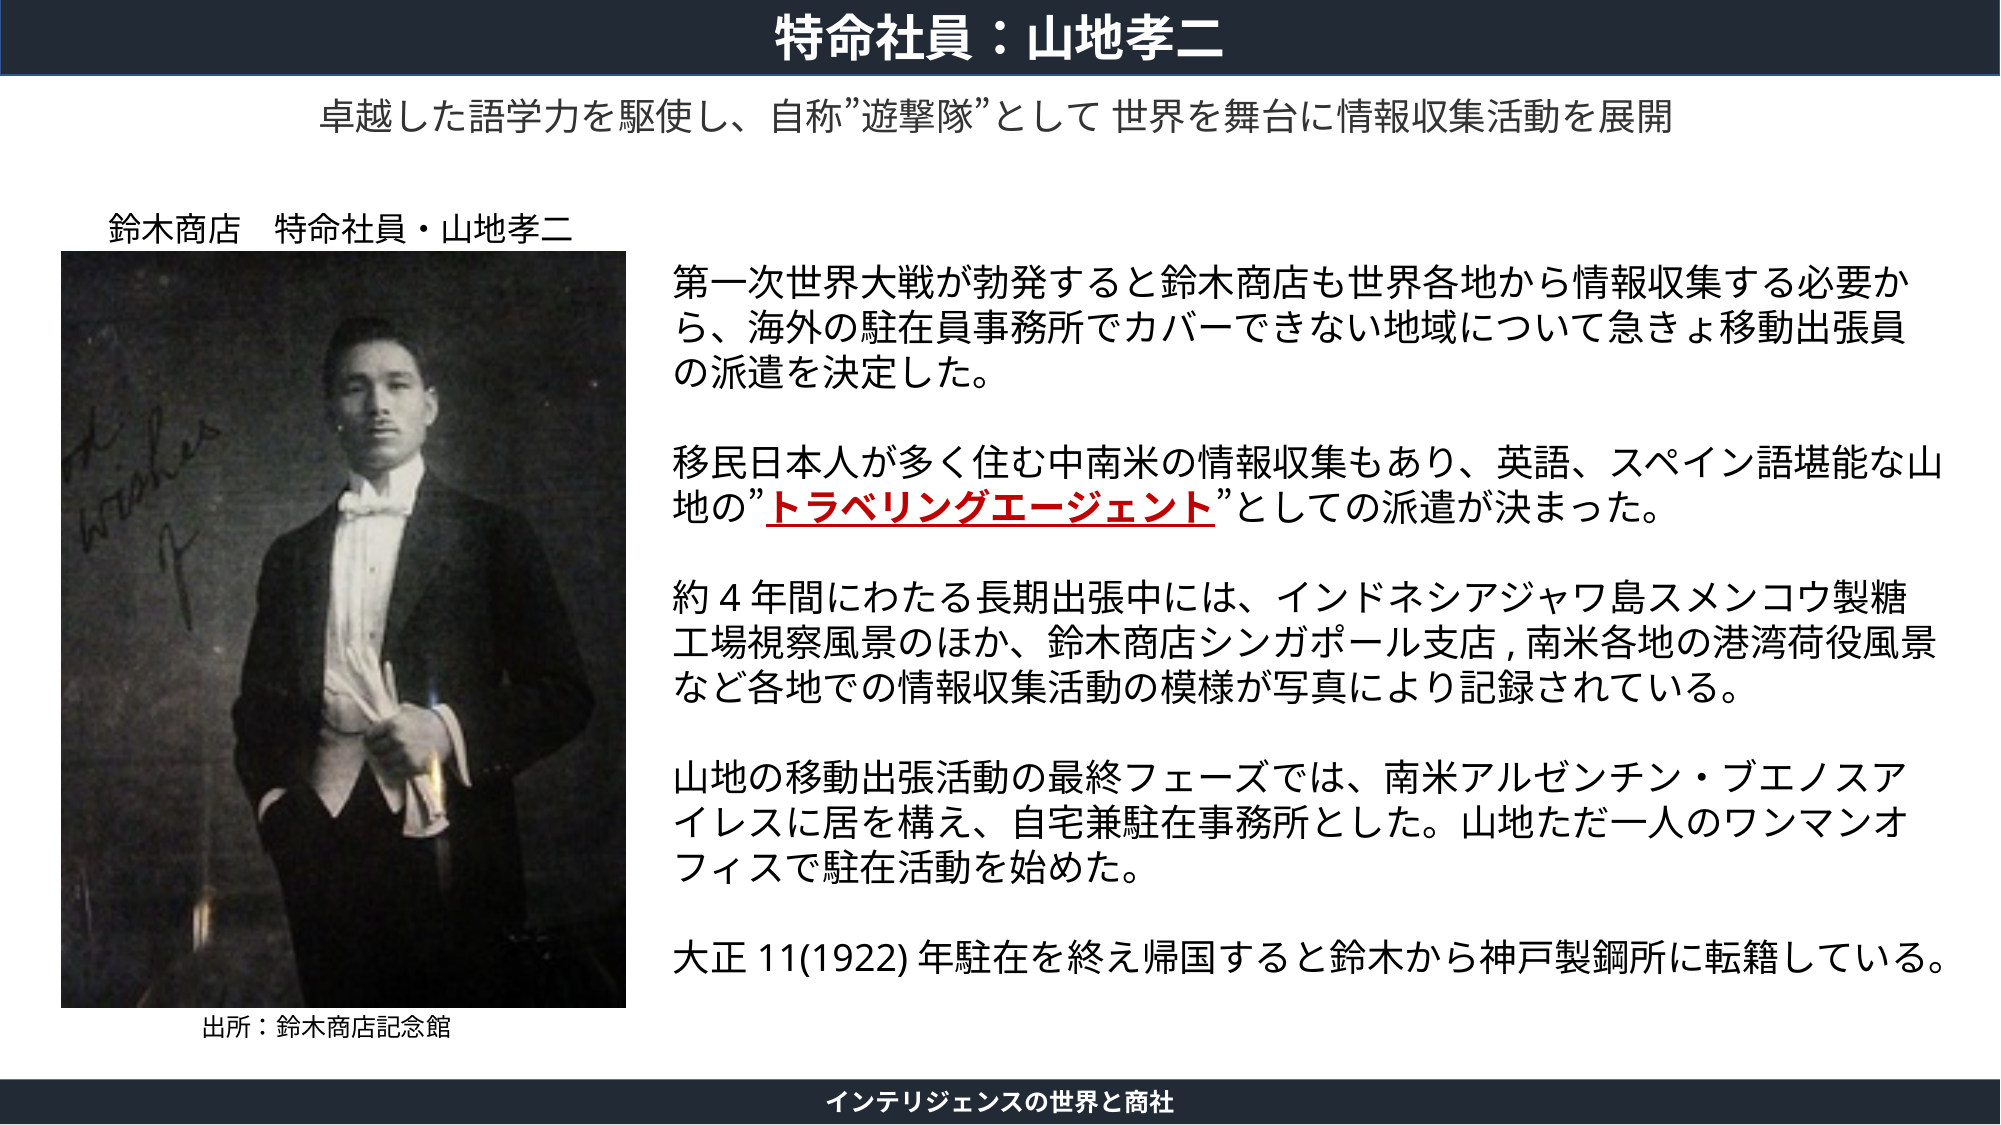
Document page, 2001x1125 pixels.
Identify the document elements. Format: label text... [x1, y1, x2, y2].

text_box 鈴木商店 特命社員・山地孝二 [75, 201, 607, 251]
text_box インテリジェンスの世界と商社 [0, 1079, 2000, 1125]
text_box 出所：鈴木商店記念館 [142, 1009, 510, 1049]
text_box 卓越した語学力を駆使し、自称”遊撃隊”として 世界を舞台に情報収集活動を展開 [303, 85, 1692, 146]
text_box 特命社員：山地孝二 [0, 0, 2000, 76]
picture [61, 251, 626, 1009]
text_box 第一次世界大戦が勃発すると鈴木商店も世界各地から情報収集する必要から、海外の駐在員事務所でカバーできない地域について急きょ移動出張員の派遣を決定した。 移民日本人が多く住む中南米の情報収集もあり、英語、スペイン語堪能な山地の”トラベリングエージェント”としての派遣が決まった。 約4年間にわたる長期出張中には、インドネシアジャワ島スメンコウ製糖工場視察風景のほか、鈴木商店シンガポール支店,南米各地の港湾荷役風景など各地での情報収集活動の模様が写真により記録されている。 山地の移動出張活動の最終フェーズでは、南米アルゼンチン・ブエノスアイレスに居を構え、自宅兼駐在事務所とした。山地ただ一人のワンマンオフィスで駐在活動を始めた。 大正11(1922)年駐在を終え帰国すると鈴木から神戸製鋼所に転籍している。 [658, 251, 1959, 987]
